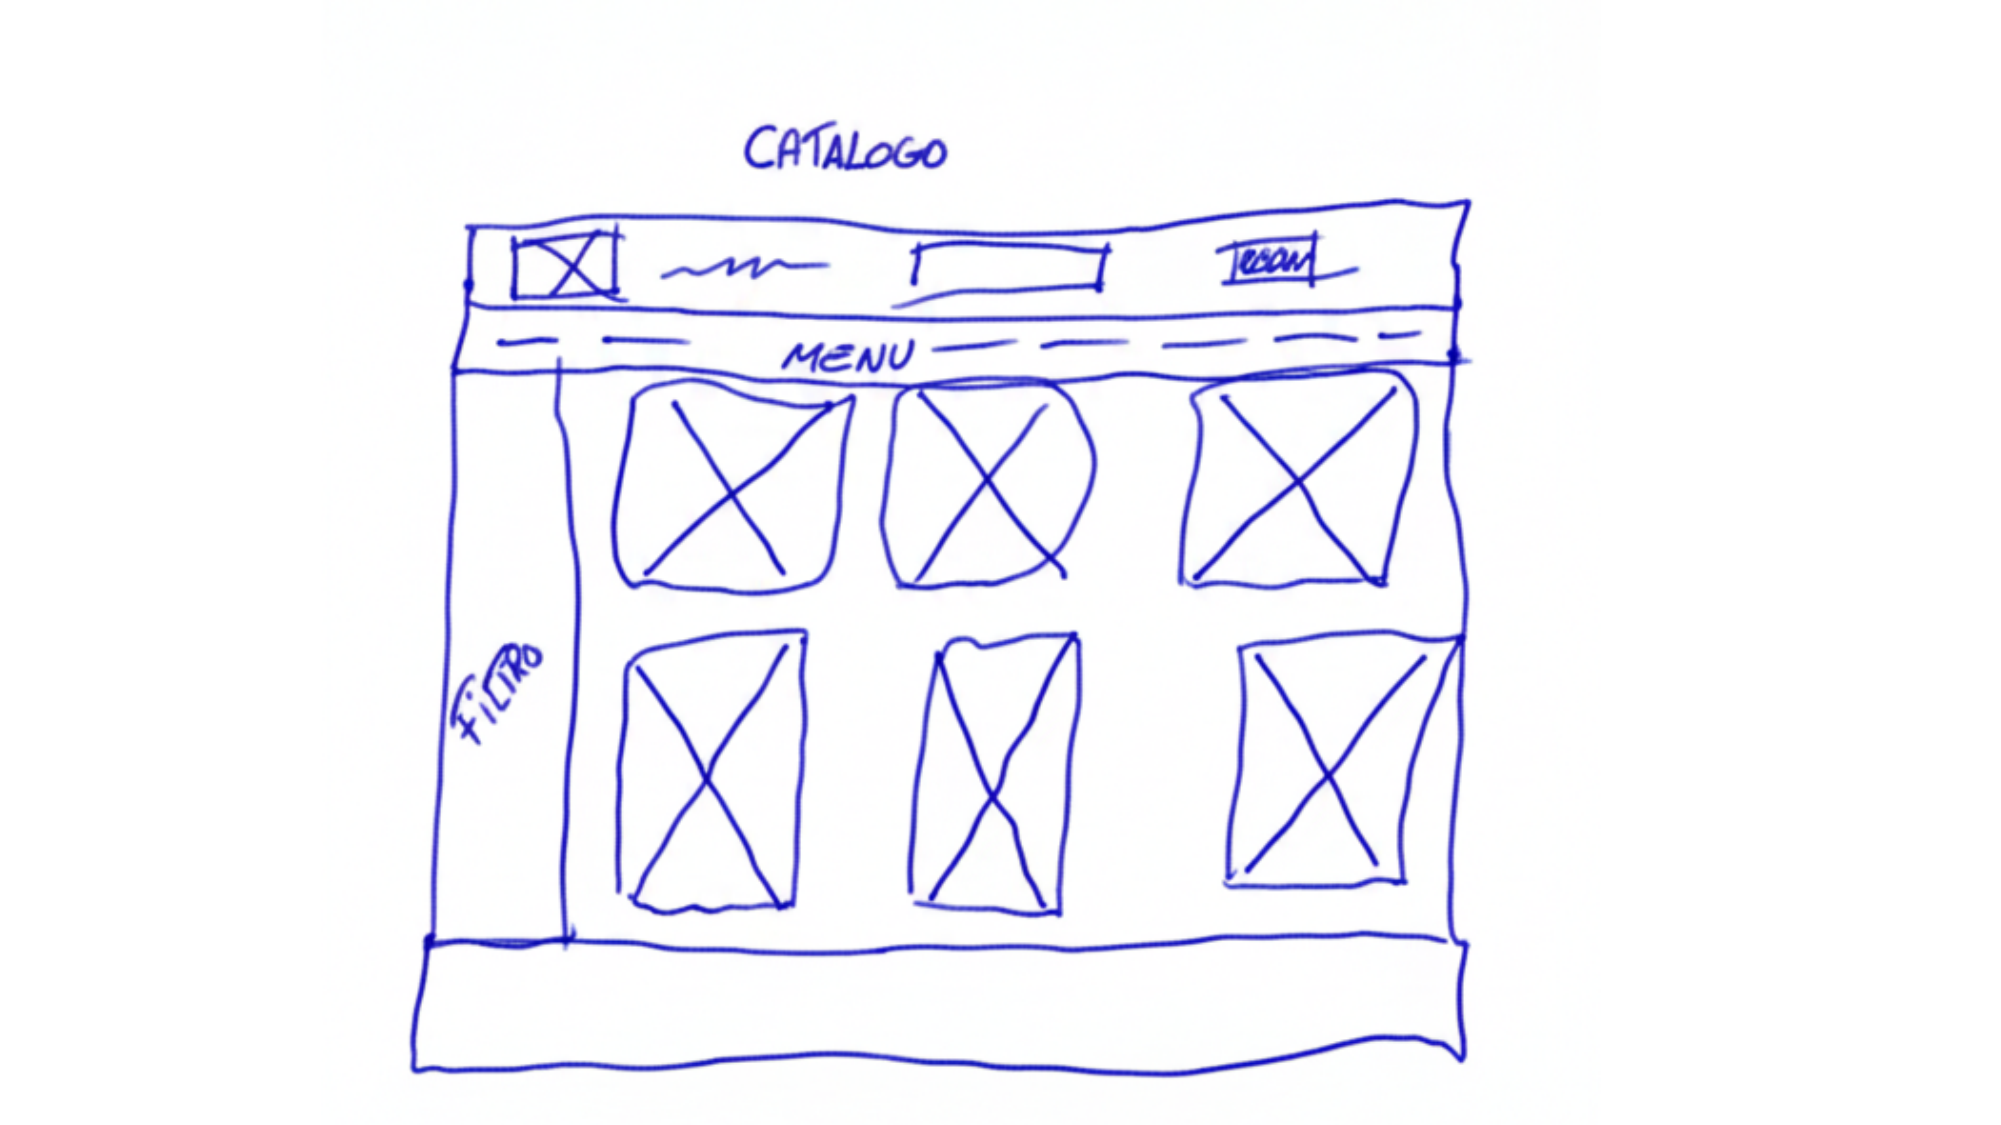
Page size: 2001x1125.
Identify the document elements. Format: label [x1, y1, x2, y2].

picture [321, 0, 1601, 1125]
